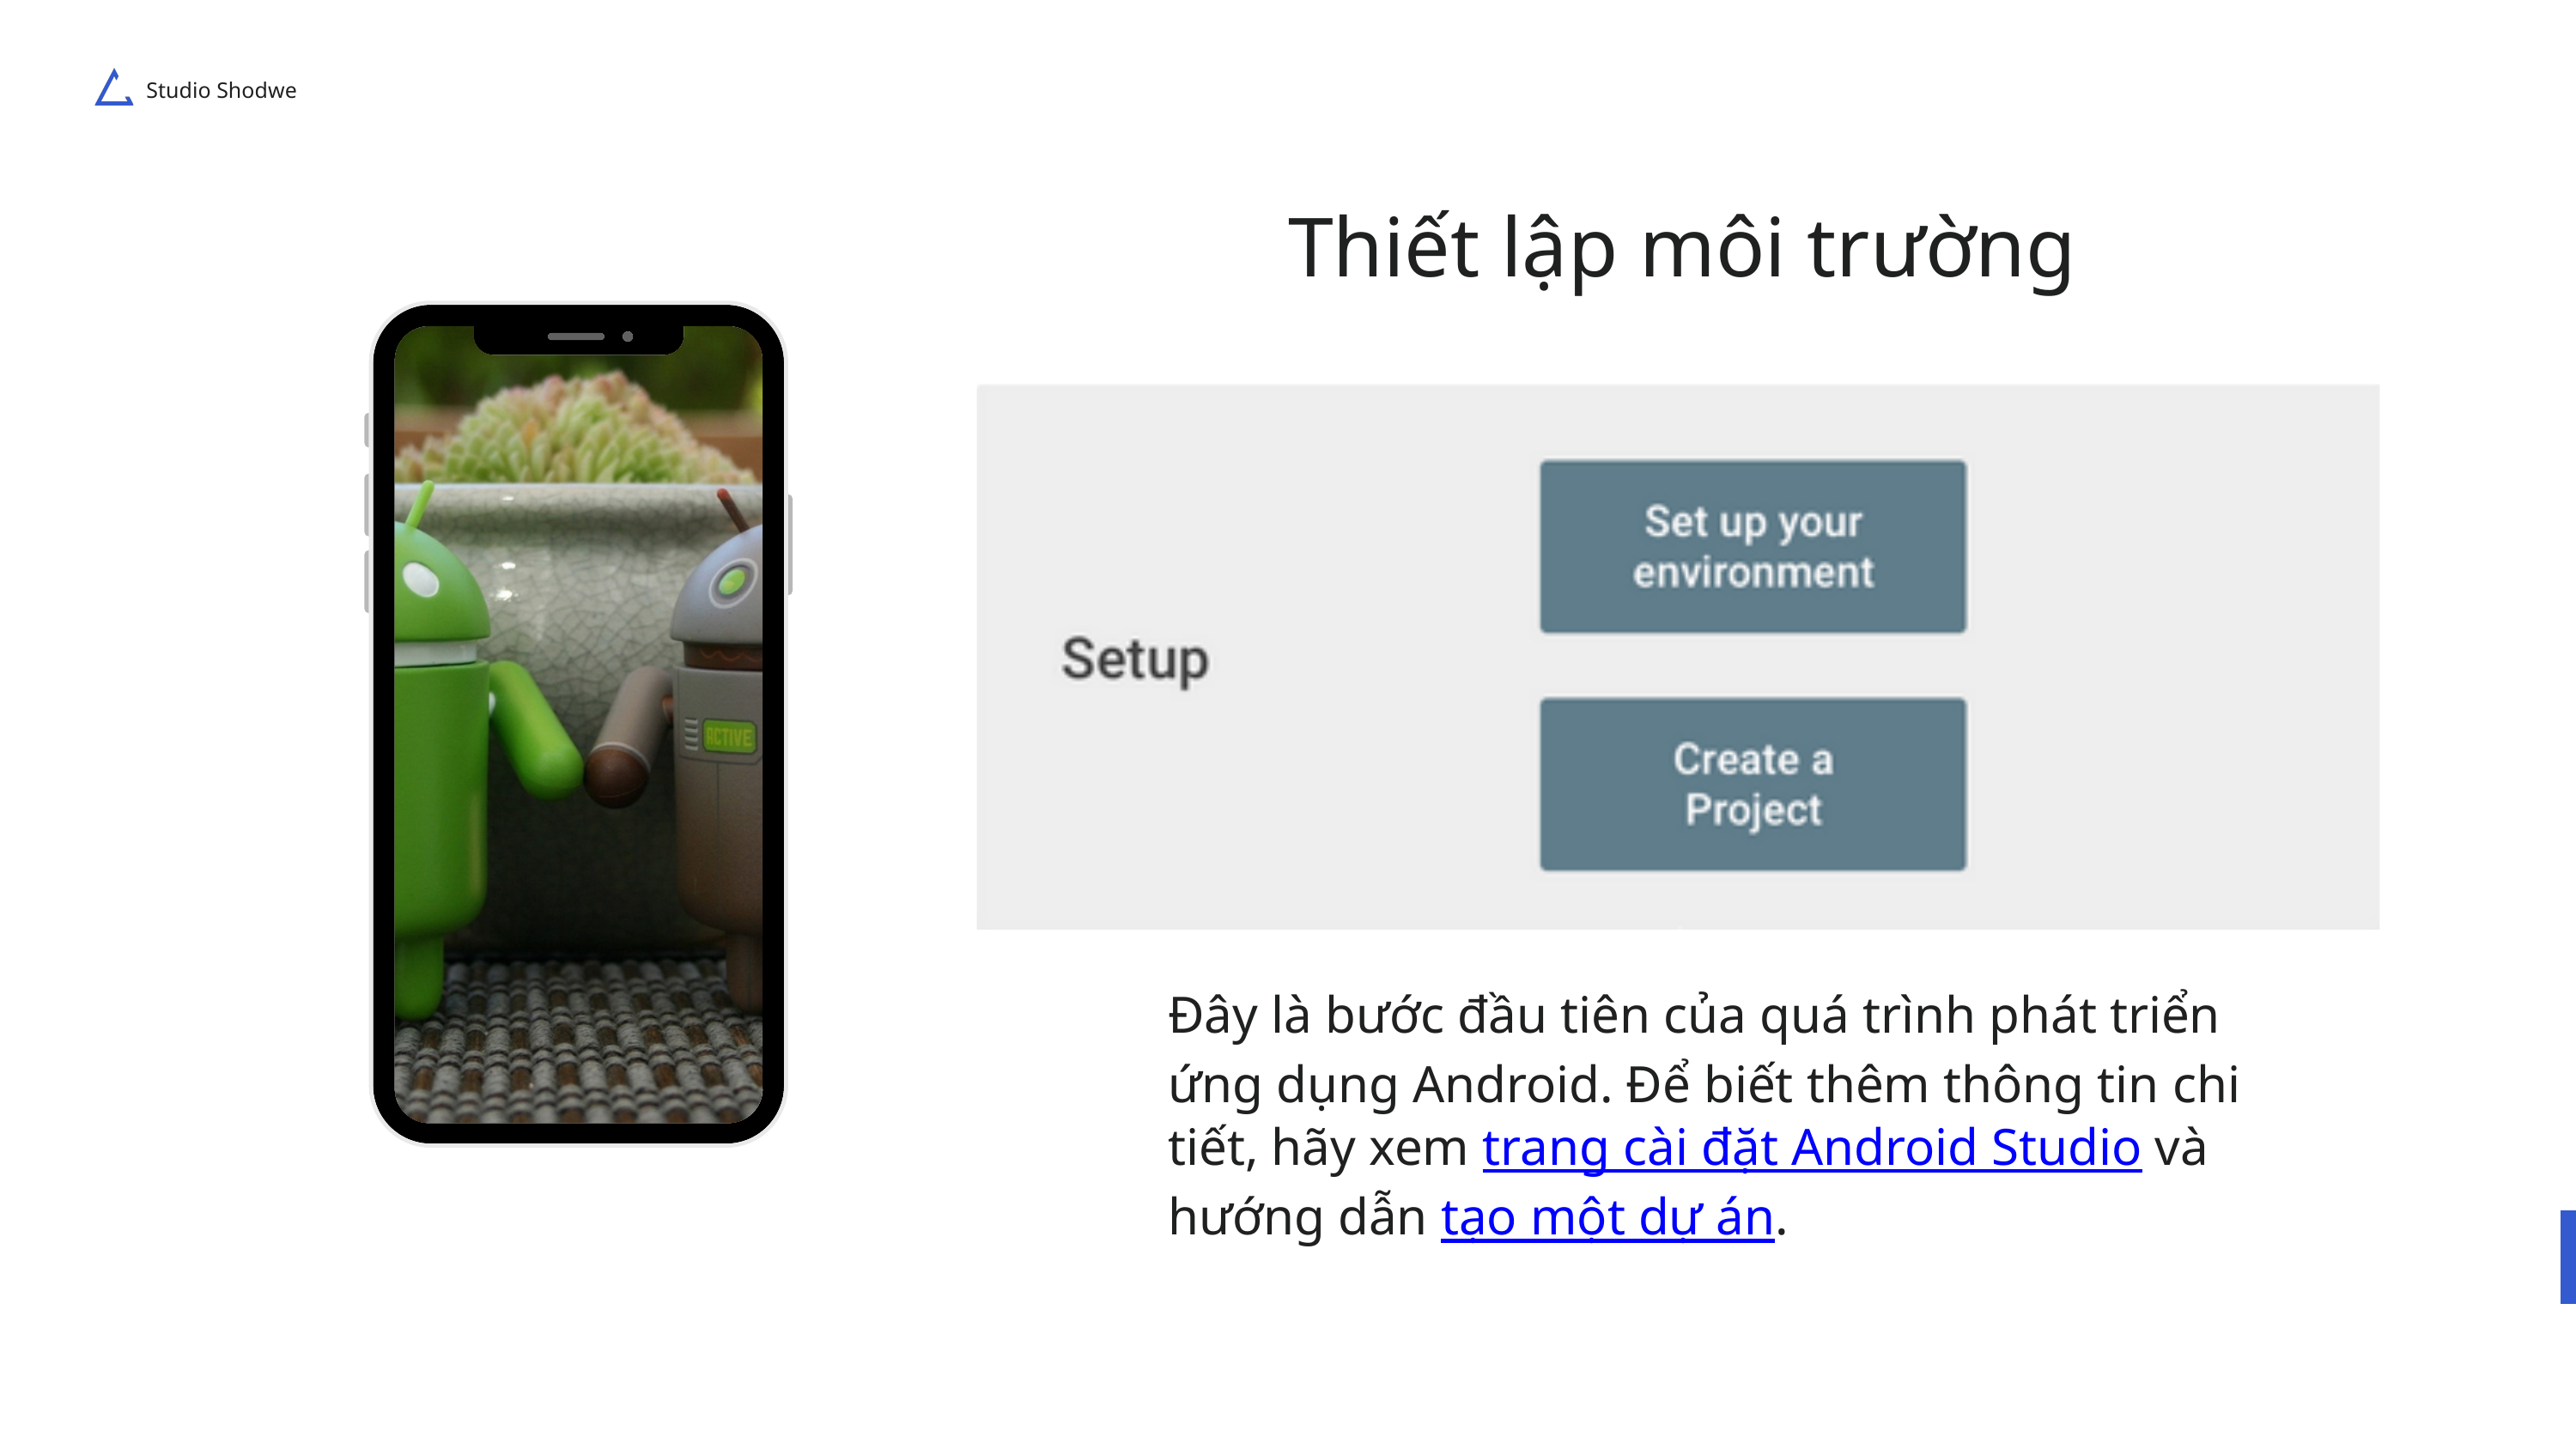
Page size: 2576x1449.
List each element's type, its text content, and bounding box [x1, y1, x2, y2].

text_box [976, 384, 2380, 930]
text_box Đây là bước đầu tiên của quá trình phát triển ứng dụng Android. Để biết thêm thông tin chi tiết, hãy xem trang cài đặt Android Studio và hướng dẫn tạo một dự án. [1168, 973, 2245, 1253]
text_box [364, 300, 793, 1149]
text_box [2560, 1210, 2576, 1304]
text_box [94, 68, 134, 106]
text_box Thiết lập môi trường [1287, 197, 2188, 294]
text_box Studio Shodwe [146, 72, 365, 103]
